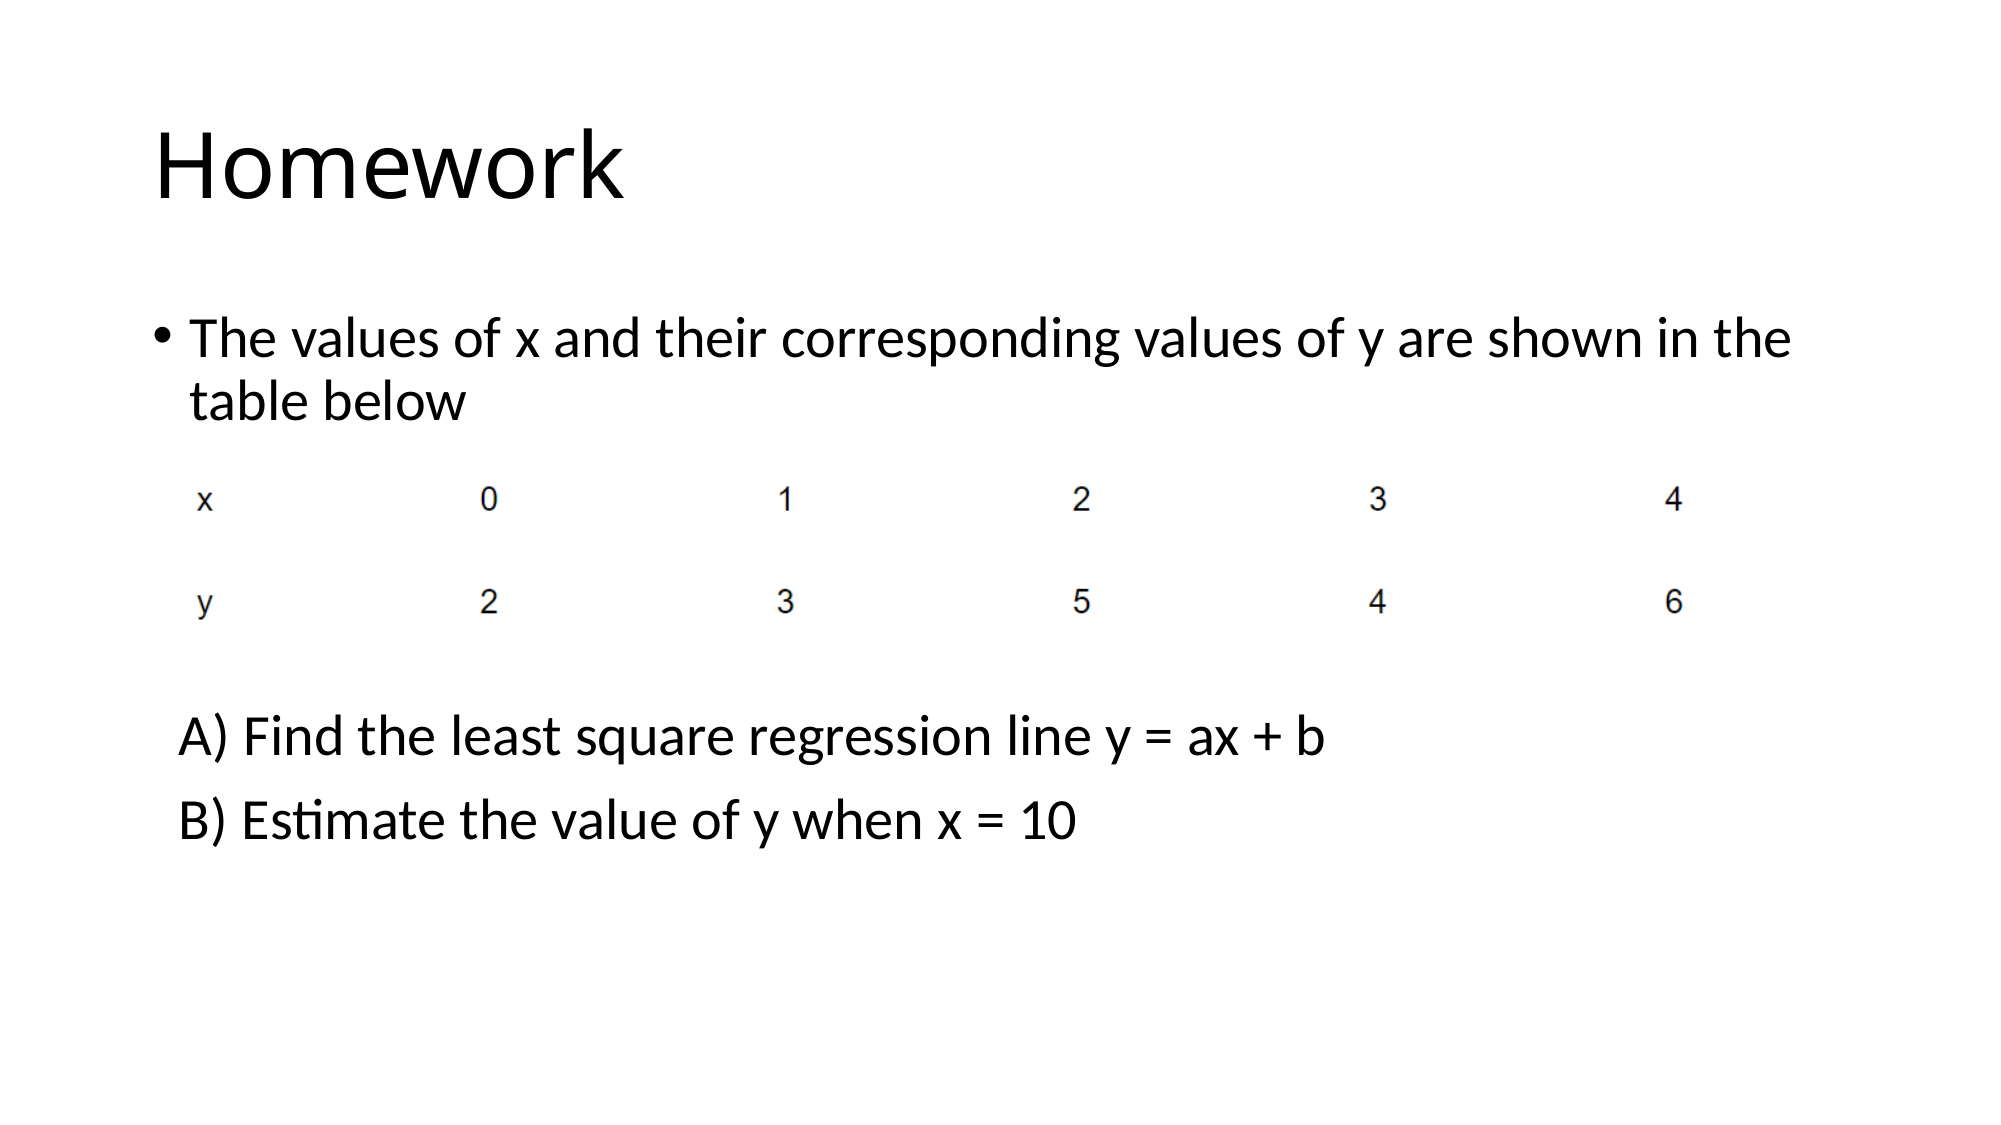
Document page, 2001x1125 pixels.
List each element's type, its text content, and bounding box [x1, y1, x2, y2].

title Homework [137, 59, 1863, 278]
picture [174, 457, 1732, 657]
list The values of x and their corresponding values of y are shown in the table below A) Find the least square regression line y = ax + b B) Estimate the value of y when x = 10 [137, 299, 1863, 1014]
